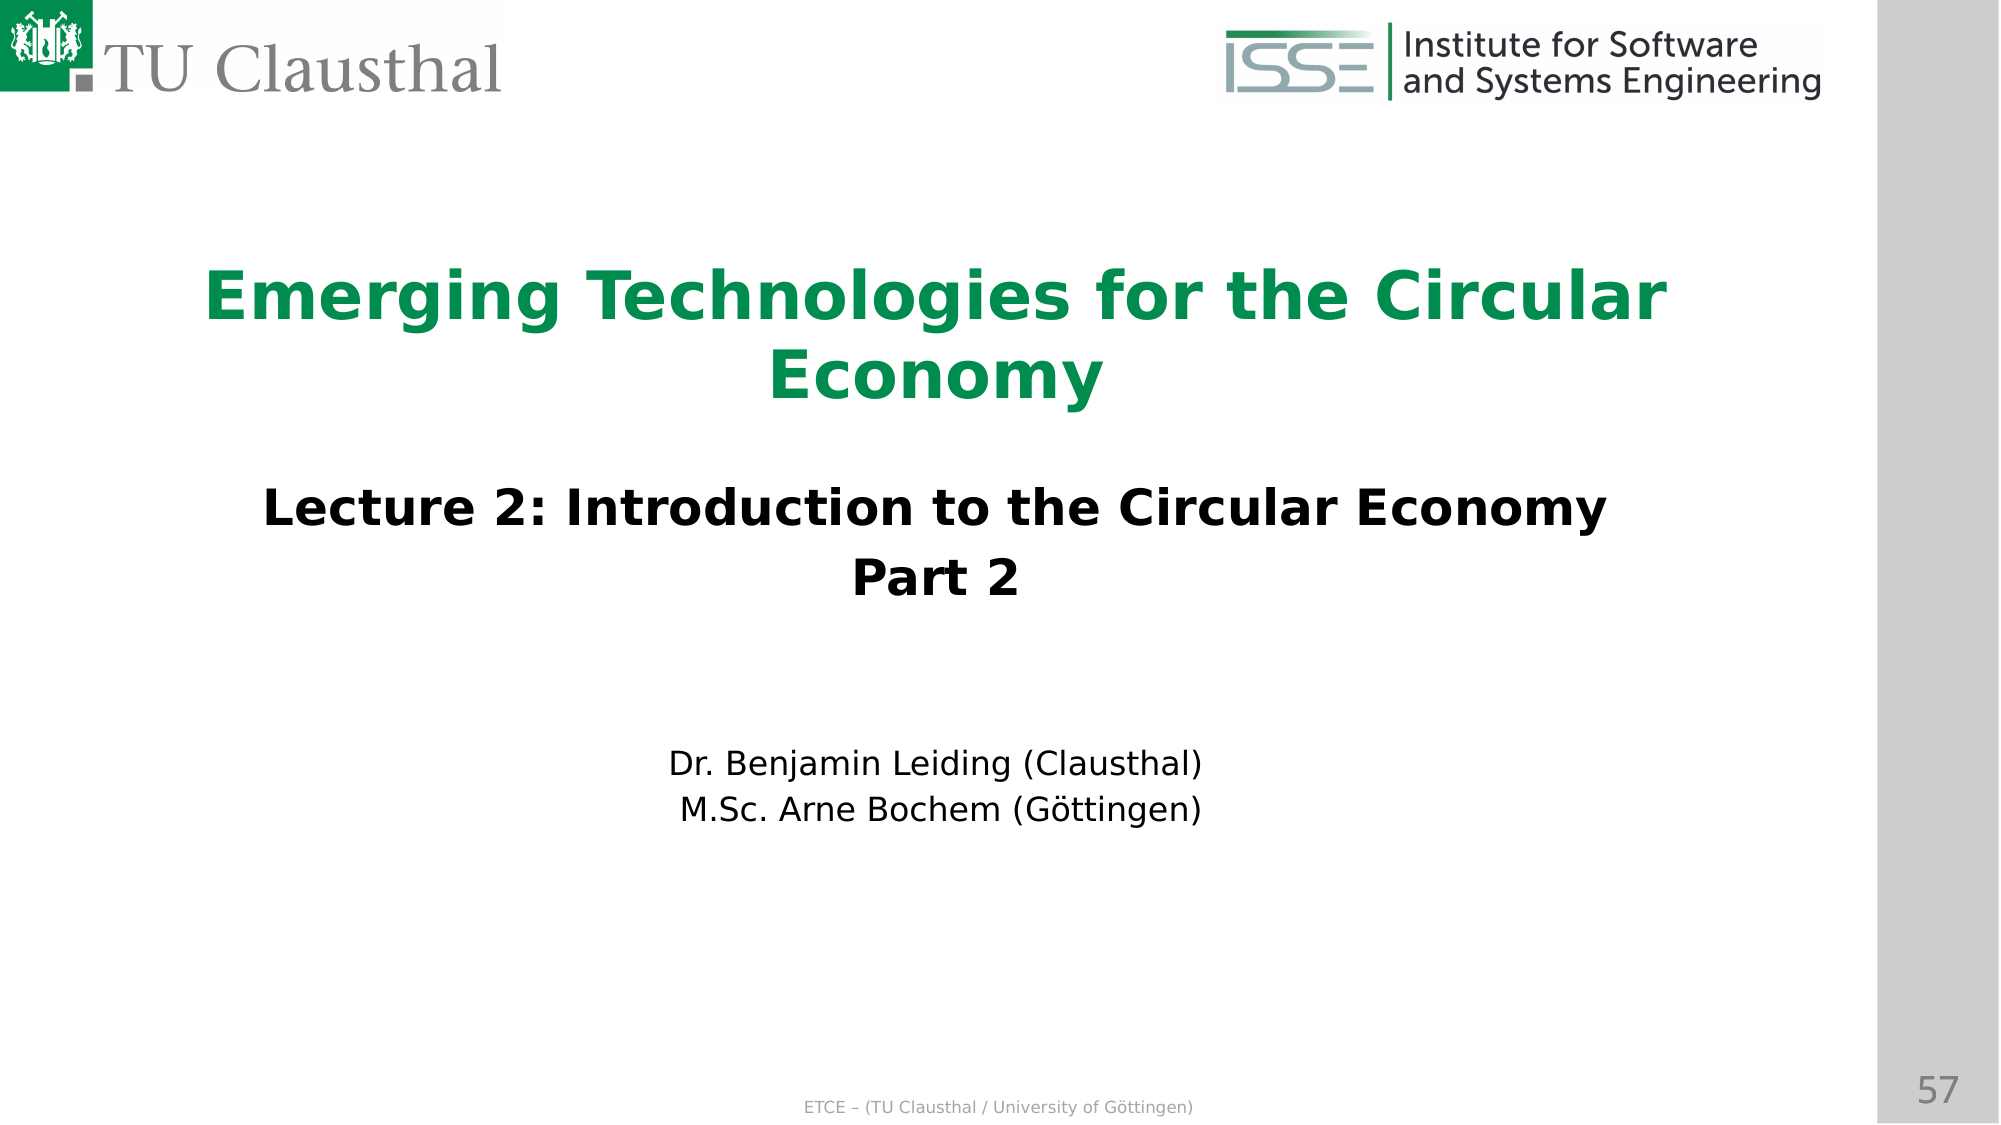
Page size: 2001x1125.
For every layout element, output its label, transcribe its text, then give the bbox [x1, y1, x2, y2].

text_box Emerging Technologies for the Circular Economy [86, 231, 1786, 420]
picture [1218, 22, 1826, 107]
text_box Lecture 2: Introduction to the Circular Economy Part 2 Dr. Benjamin Leiding (Clausthal) M.Sc. Arne Bochem (Göttingen) [86, 467, 1786, 857]
picture [0, 0, 501, 92]
